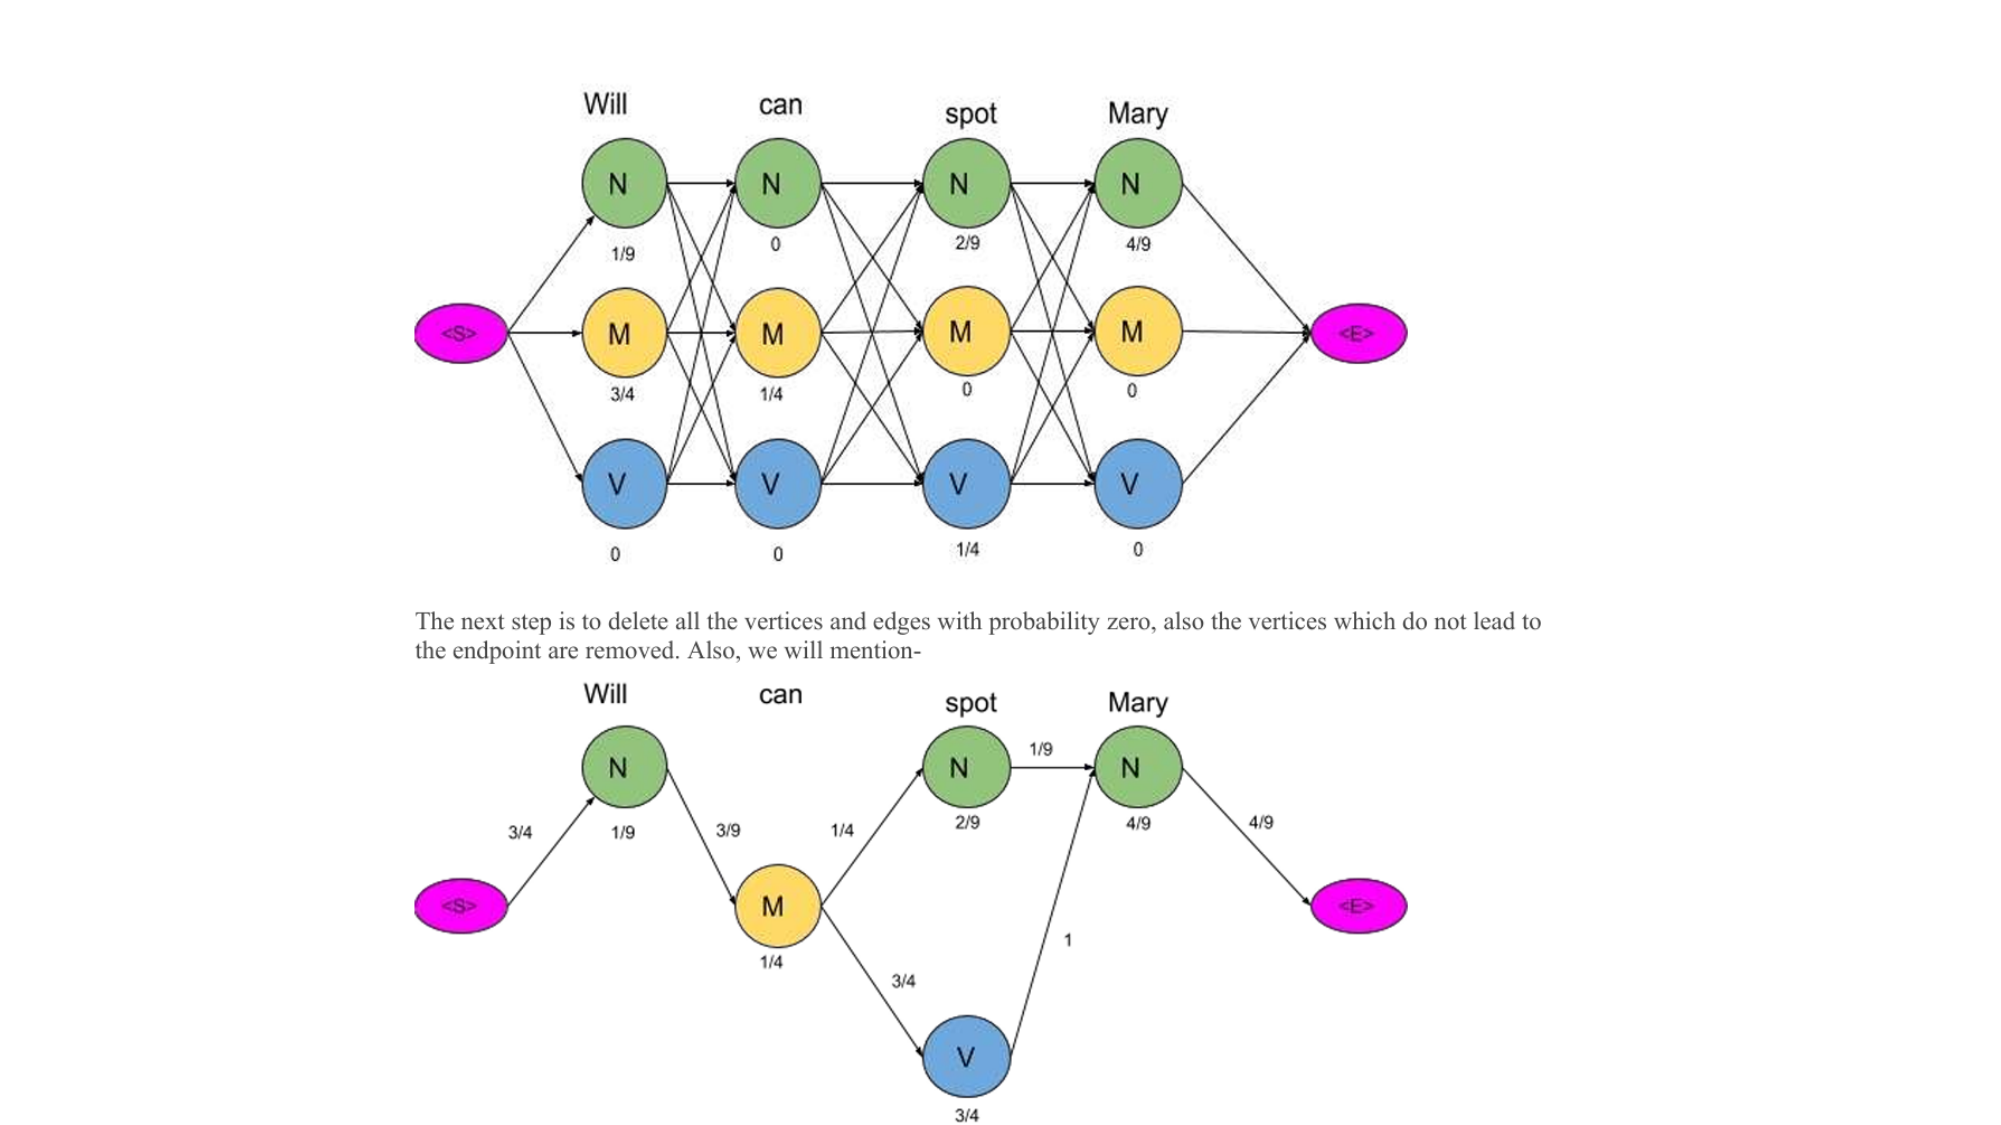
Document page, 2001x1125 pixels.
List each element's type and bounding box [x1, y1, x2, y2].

list [353, 81, 1598, 1125]
